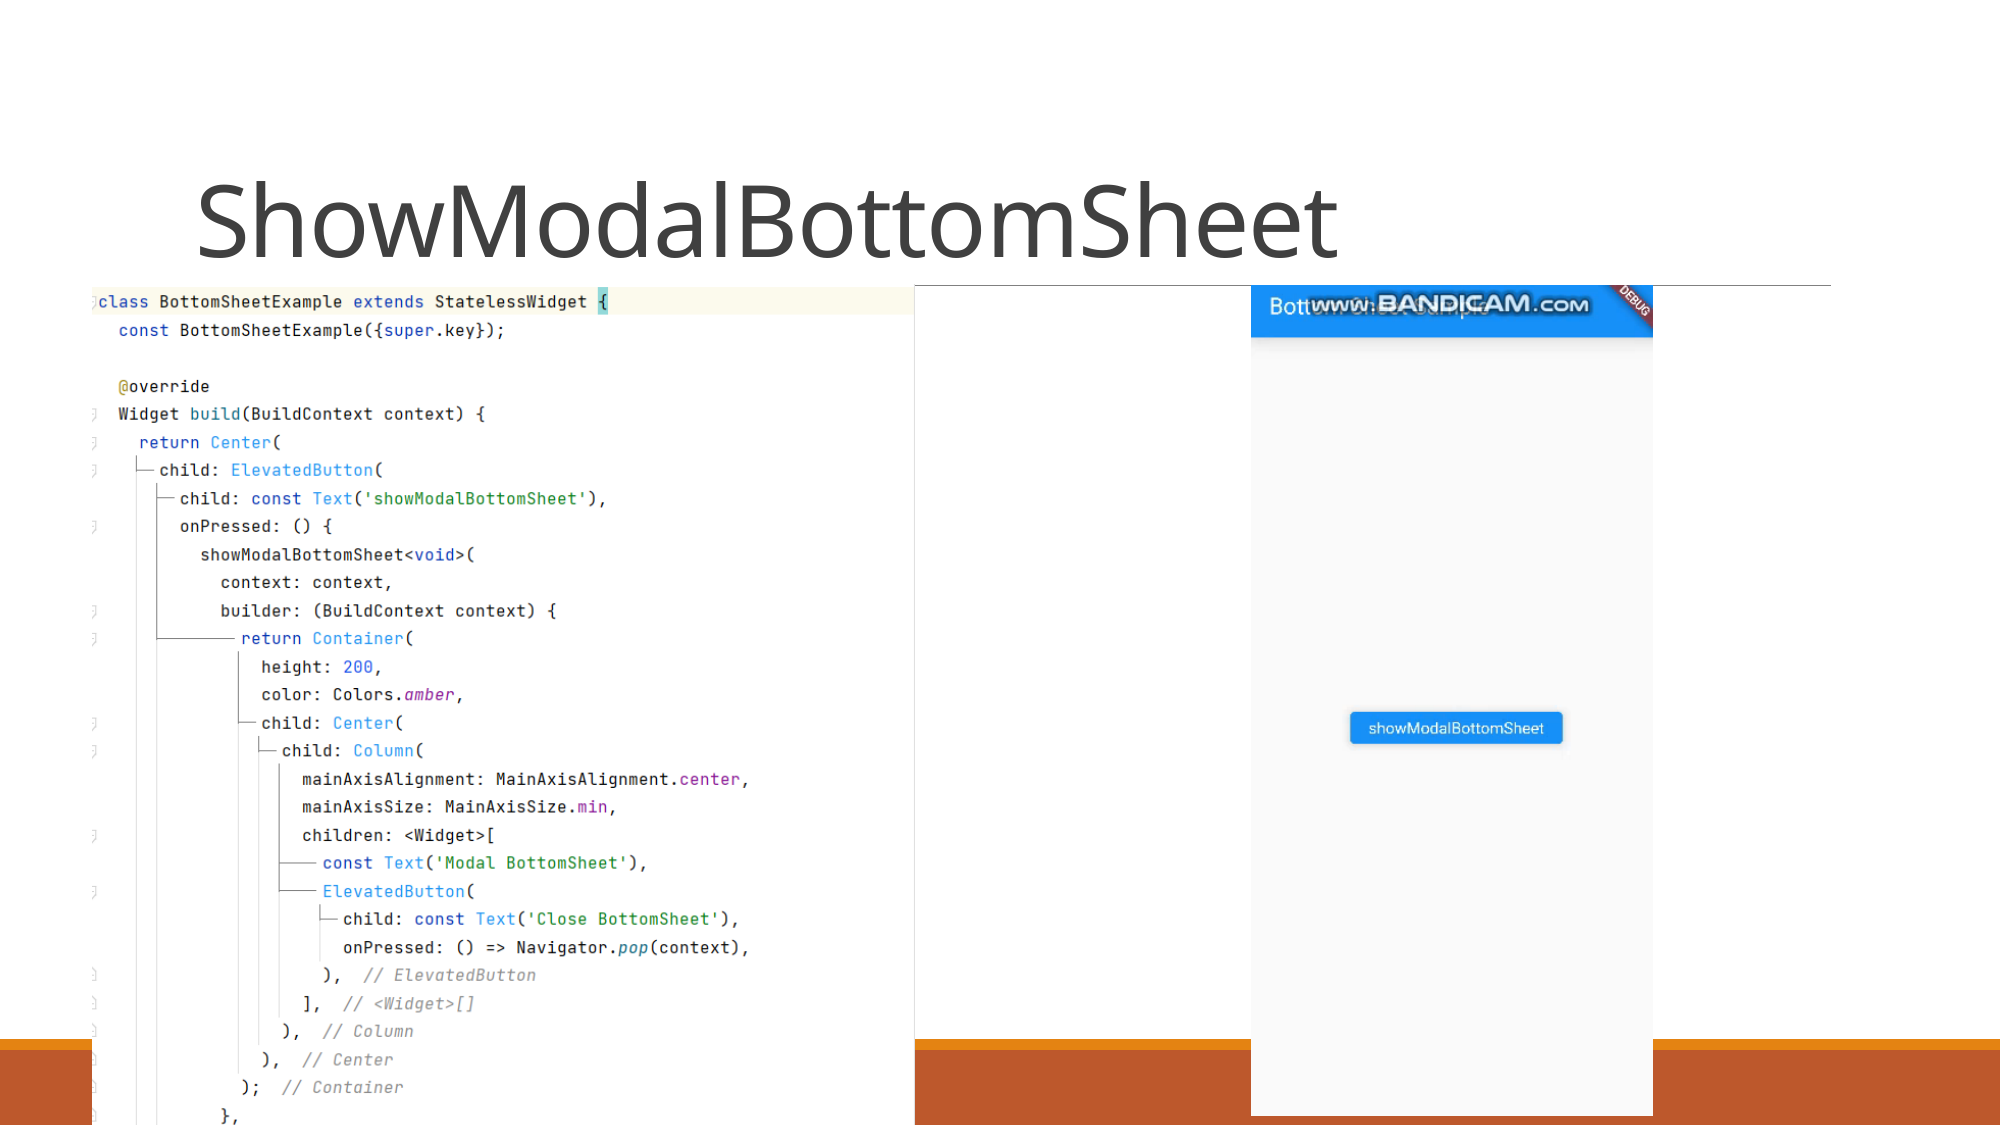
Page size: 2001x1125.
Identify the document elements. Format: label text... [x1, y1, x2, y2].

picture [92, 284, 915, 1125]
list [1250, 284, 1654, 1117]
title ShowModalBottomSheet [180, 47, 1830, 285]
